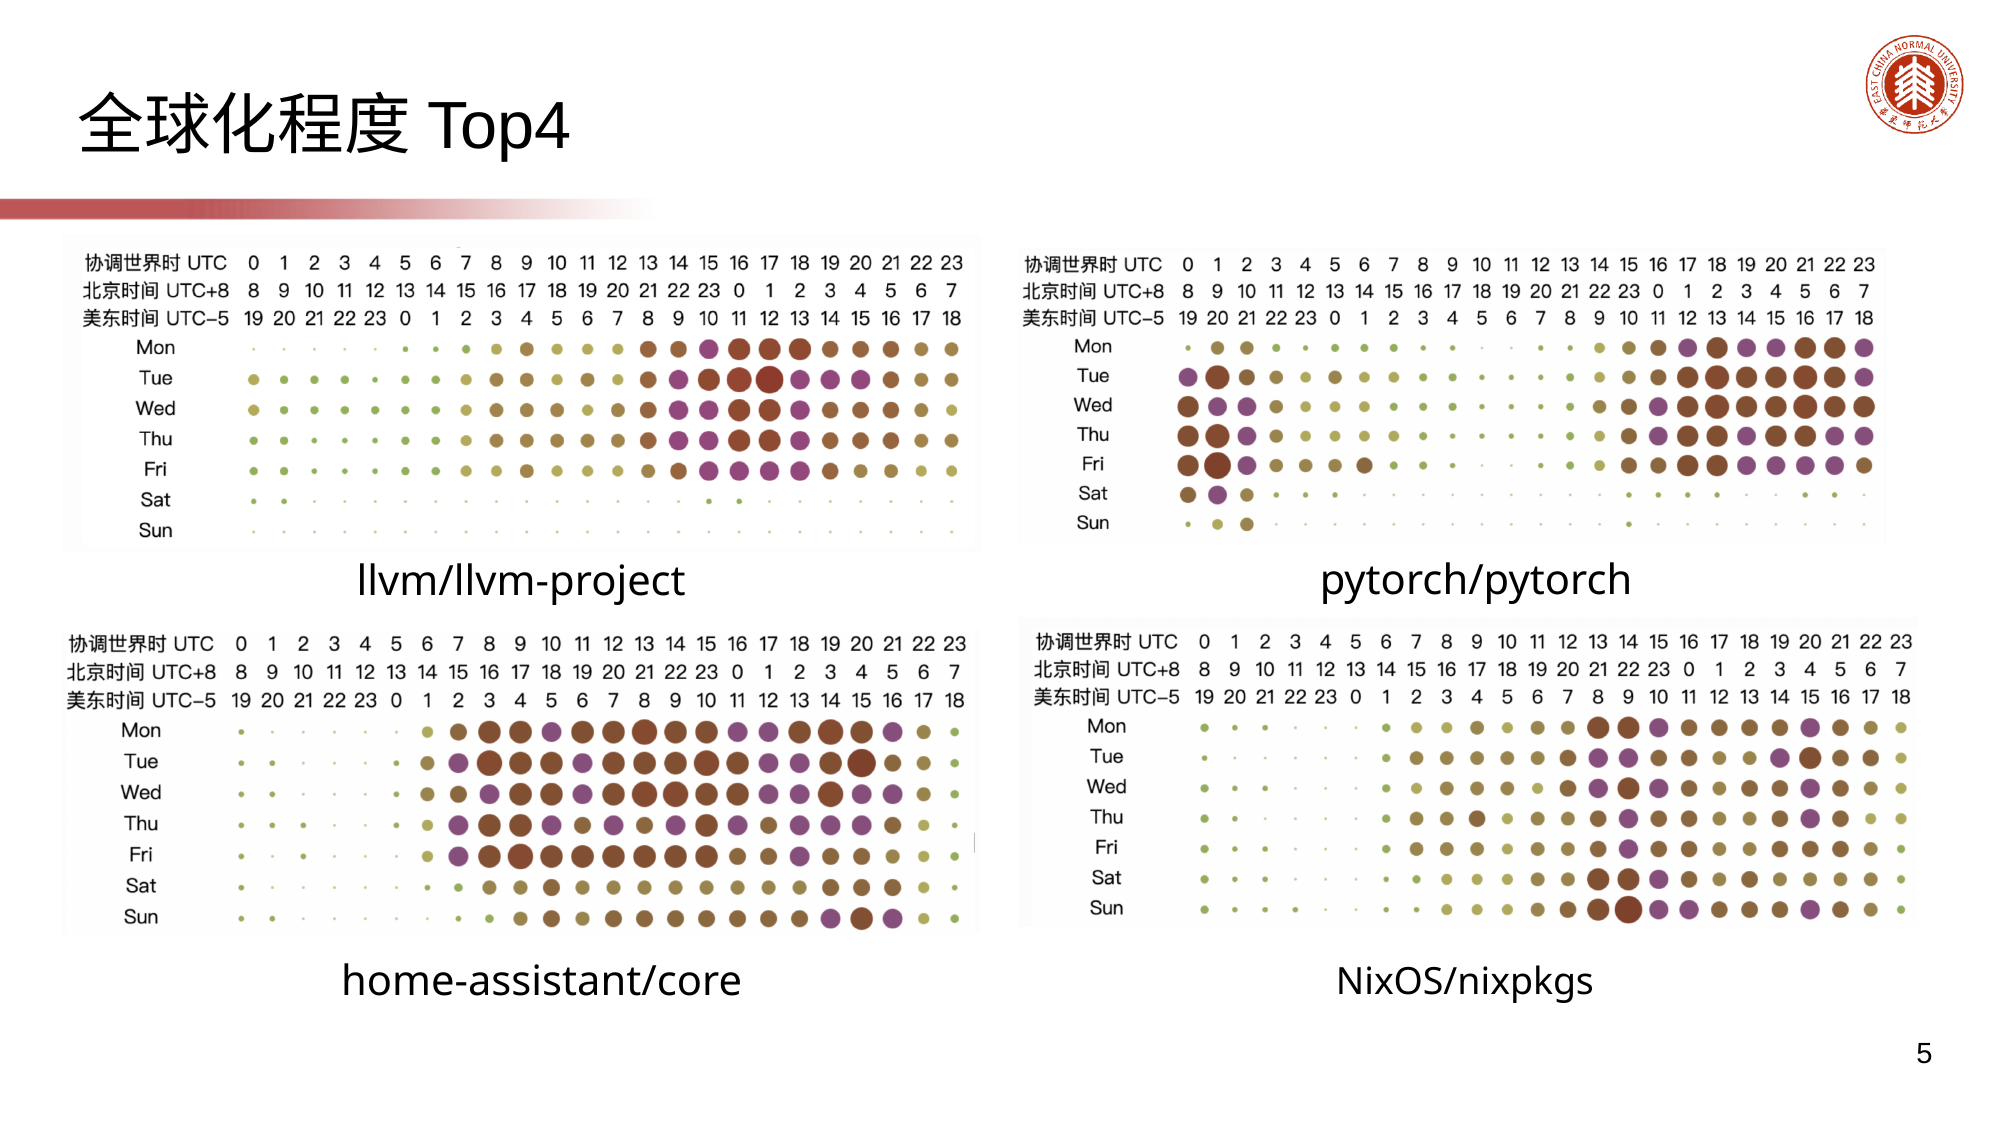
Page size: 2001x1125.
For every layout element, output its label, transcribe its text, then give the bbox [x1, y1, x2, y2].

text_box 全球化程度Top4 [62, 74, 1285, 170]
picture [1865, 28, 1969, 140]
text_box home-assistant/core [326, 946, 876, 1012]
text_box pytorch/pytorch [1305, 545, 1736, 610]
text_box 5 [1901, 1027, 1984, 1077]
text_box NixOS/nixpkgs [1321, 949, 1689, 1010]
text_box llvm/llvm-project [341, 552, 710, 612]
picture [1019, 617, 1917, 927]
picture [1019, 248, 1886, 545]
picture [0, 126, 981, 552]
picture [62, 630, 980, 934]
